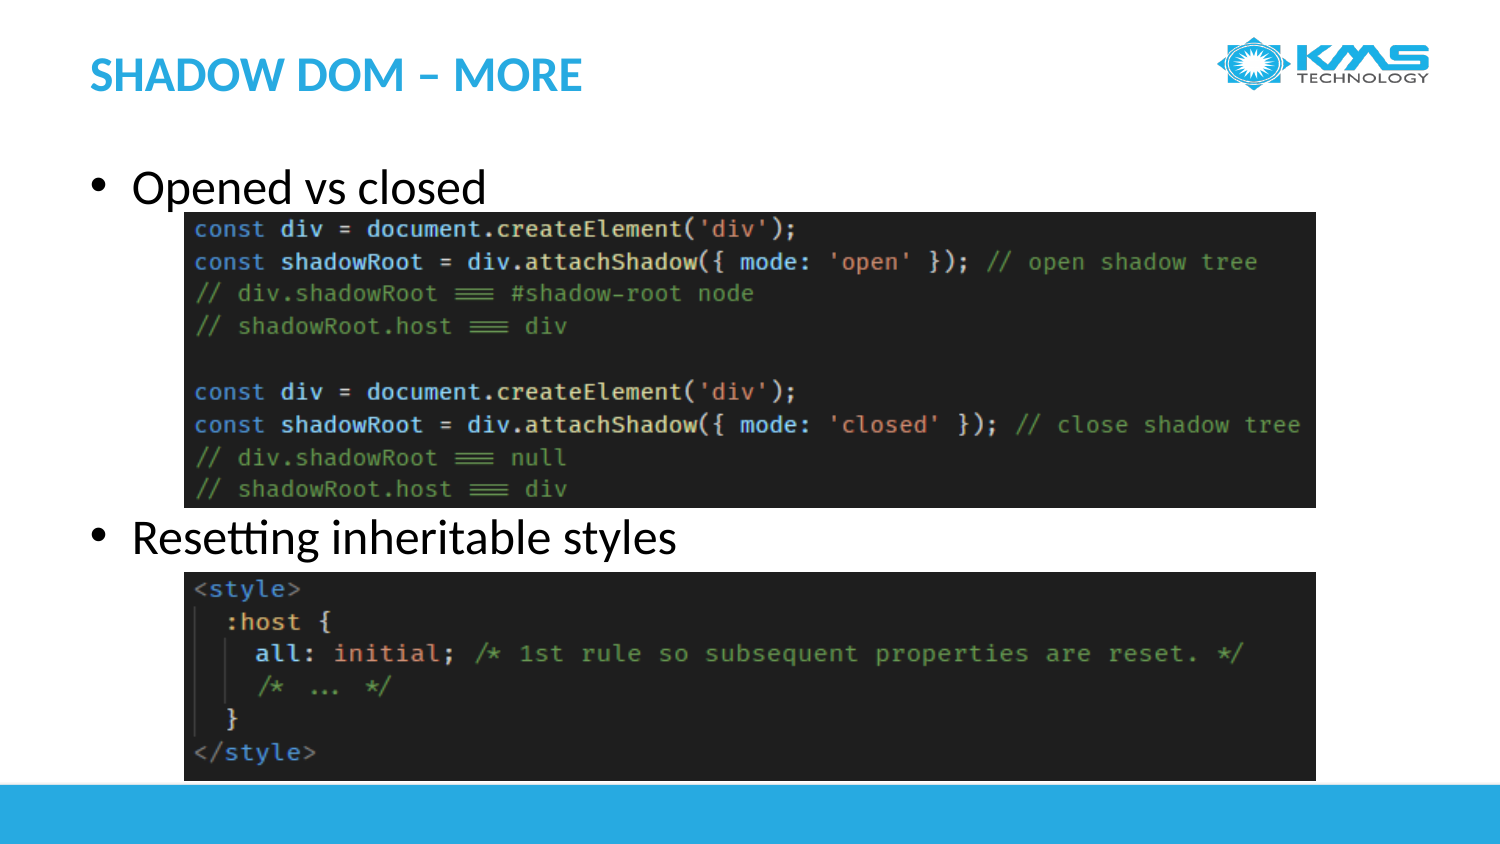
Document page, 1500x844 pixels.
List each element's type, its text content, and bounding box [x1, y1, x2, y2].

picture [184, 572, 1316, 781]
picture [1208, 33, 1436, 95]
list Opened vs closed Resetting inheritable styles [75, 147, 1425, 704]
title Shadow dom – More [75, 33, 1102, 113]
picture [184, 211, 1316, 508]
